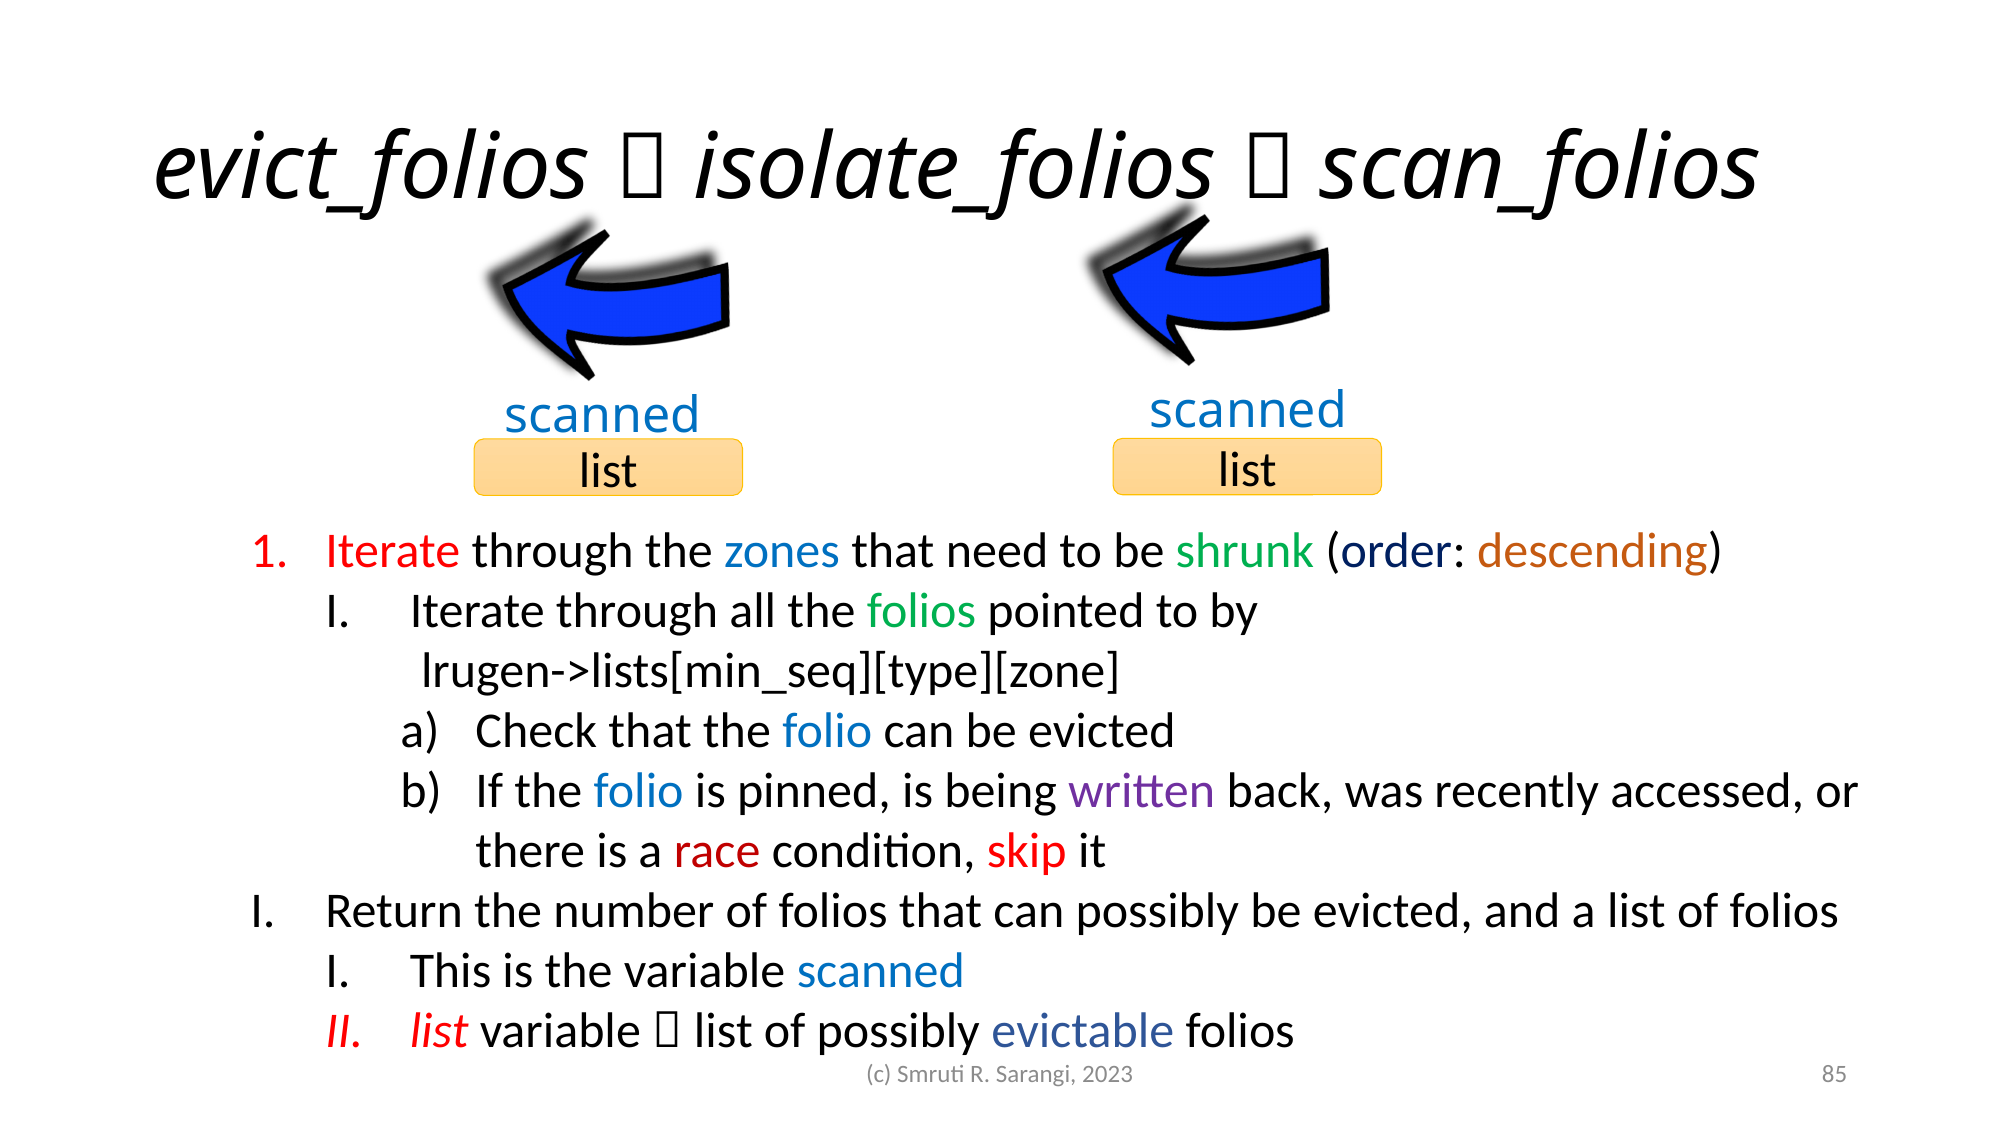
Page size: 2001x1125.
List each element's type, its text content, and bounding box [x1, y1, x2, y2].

text_box scanned [1135, 369, 1362, 437]
picture [1070, 150, 1338, 404]
text_box Iterate through the zones that need to be shrunk (order: descending) Iterate through all the folios pointed to by lrugen->lists[min_seq][type][zone] Check that the folio can be evicted If the folio is pinned, is being written back, was recently accessed, or there is a race condition, skip it Return the number of folios that can possibly be evicted, and a list of folios This is the variable scanned list variable  list of possibly evictable folios [160, 509, 1912, 1065]
footer (c) Smruti R. Sarangi, 2023 [662, 1065, 1338, 1103]
title evict_folios  isolate_folios  scan_folios [137, 59, 1863, 278]
text_box list [1112, 437, 1383, 496]
text_box list [473, 438, 744, 496]
picture [470, 165, 738, 419]
text_box scanned [489, 375, 717, 438]
slide_number 85 [1412, 1065, 1863, 1103]
